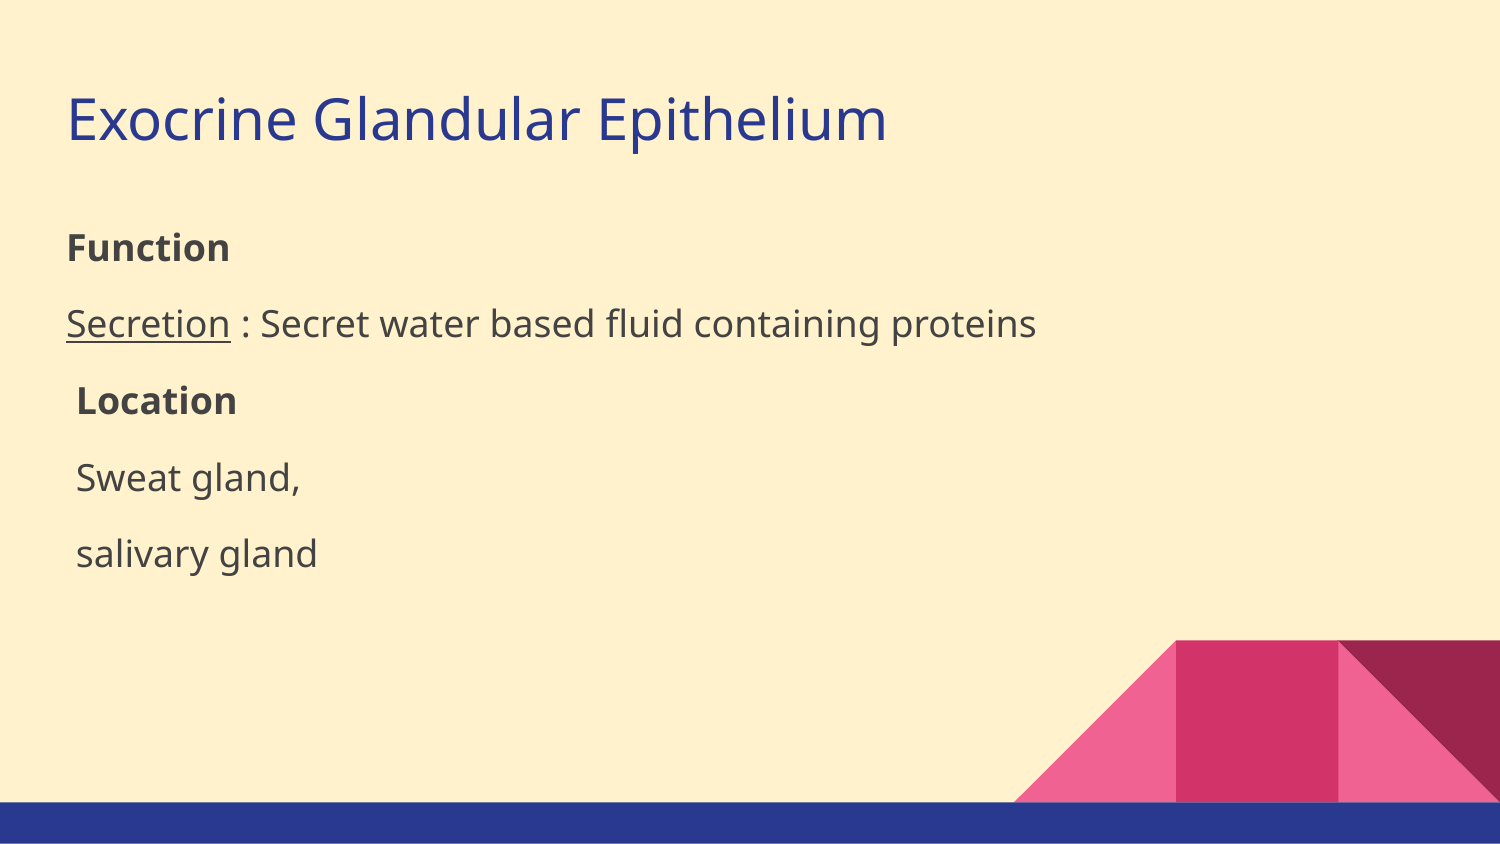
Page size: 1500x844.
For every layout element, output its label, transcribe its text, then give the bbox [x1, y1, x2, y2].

title Exocrine Glandular Epithelium [51, 67, 1449, 167]
list Function Secretion : Secret water based fluid containing proteins Location Sweat gland, salivary gland [51, 201, 1449, 750]
